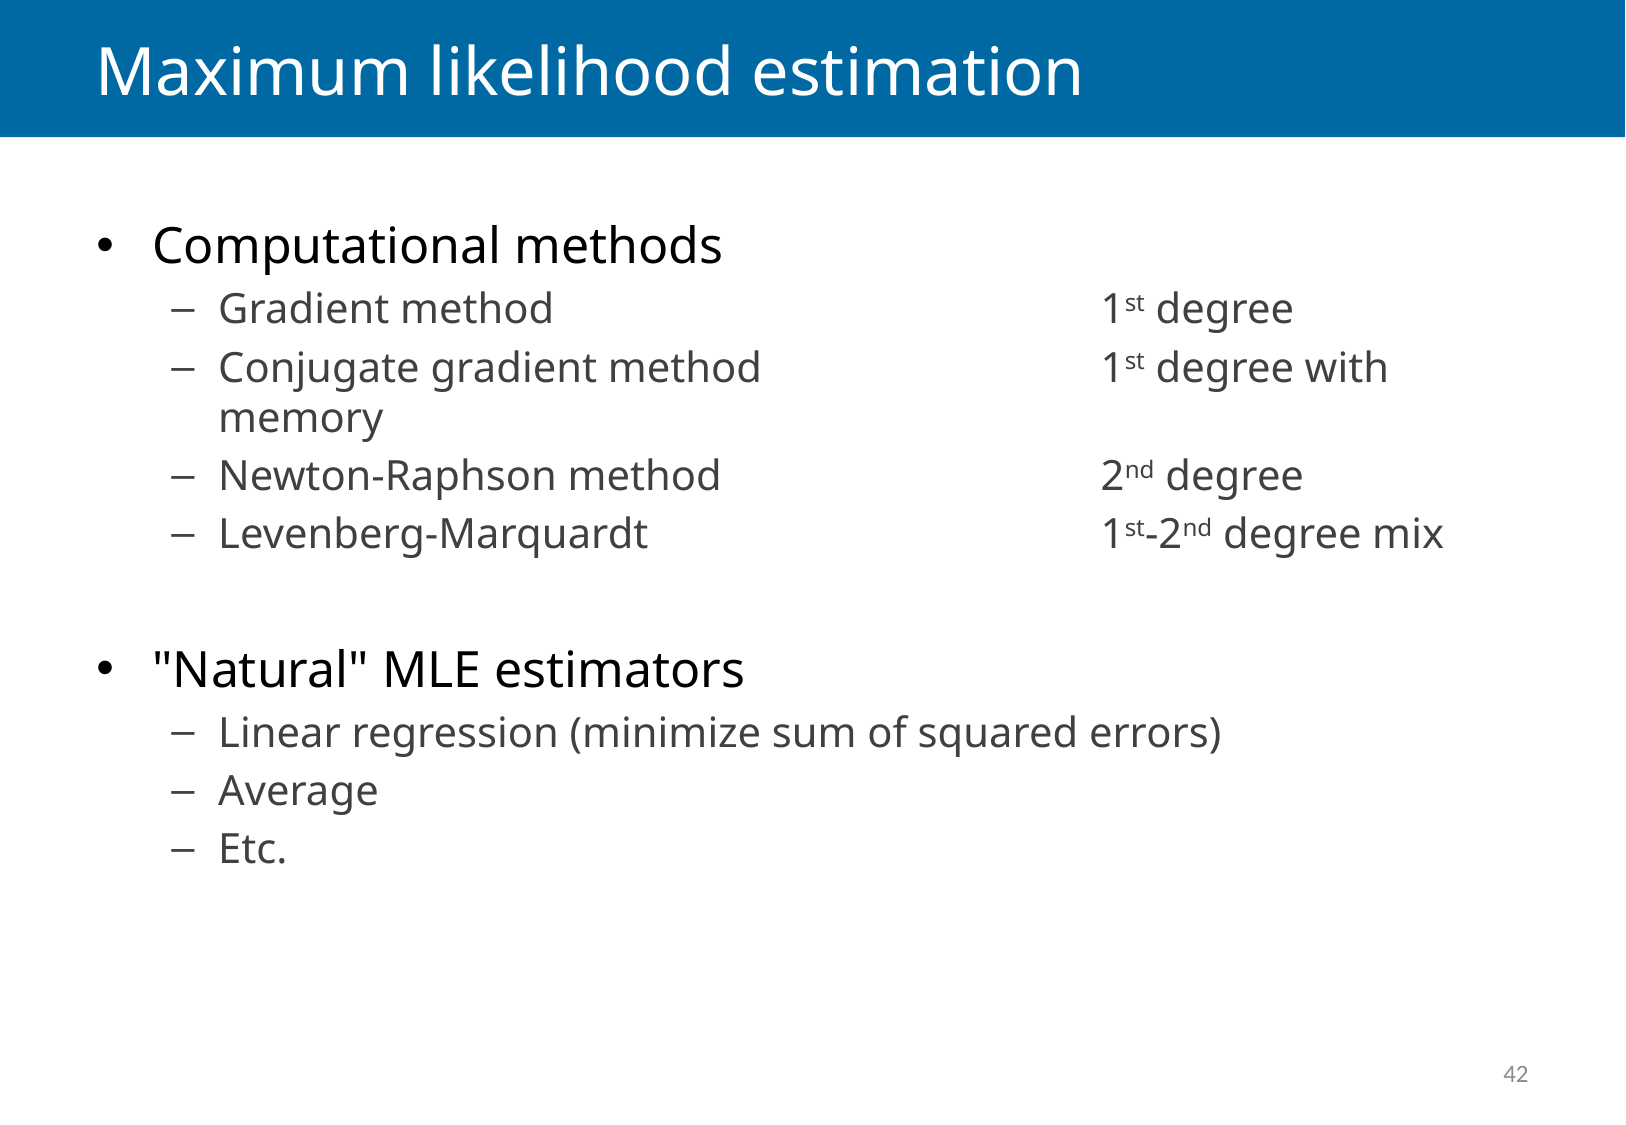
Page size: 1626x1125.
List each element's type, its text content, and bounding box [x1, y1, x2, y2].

list Computational methods Gradient method 1st degree Conjugate gradient method 1st degree with memory Newton-Raphson method 2nd degree Levenberg-Marquardt 1st-2nd degree mix "Natural" MLE estimators Linear regression (minimize sum of squared errors) Average Etc. [81, 160, 1544, 1005]
slide_number 42 [1164, 1042, 1544, 1103]
title Maximum likelihood estimation [80, 0, 1543, 138]
